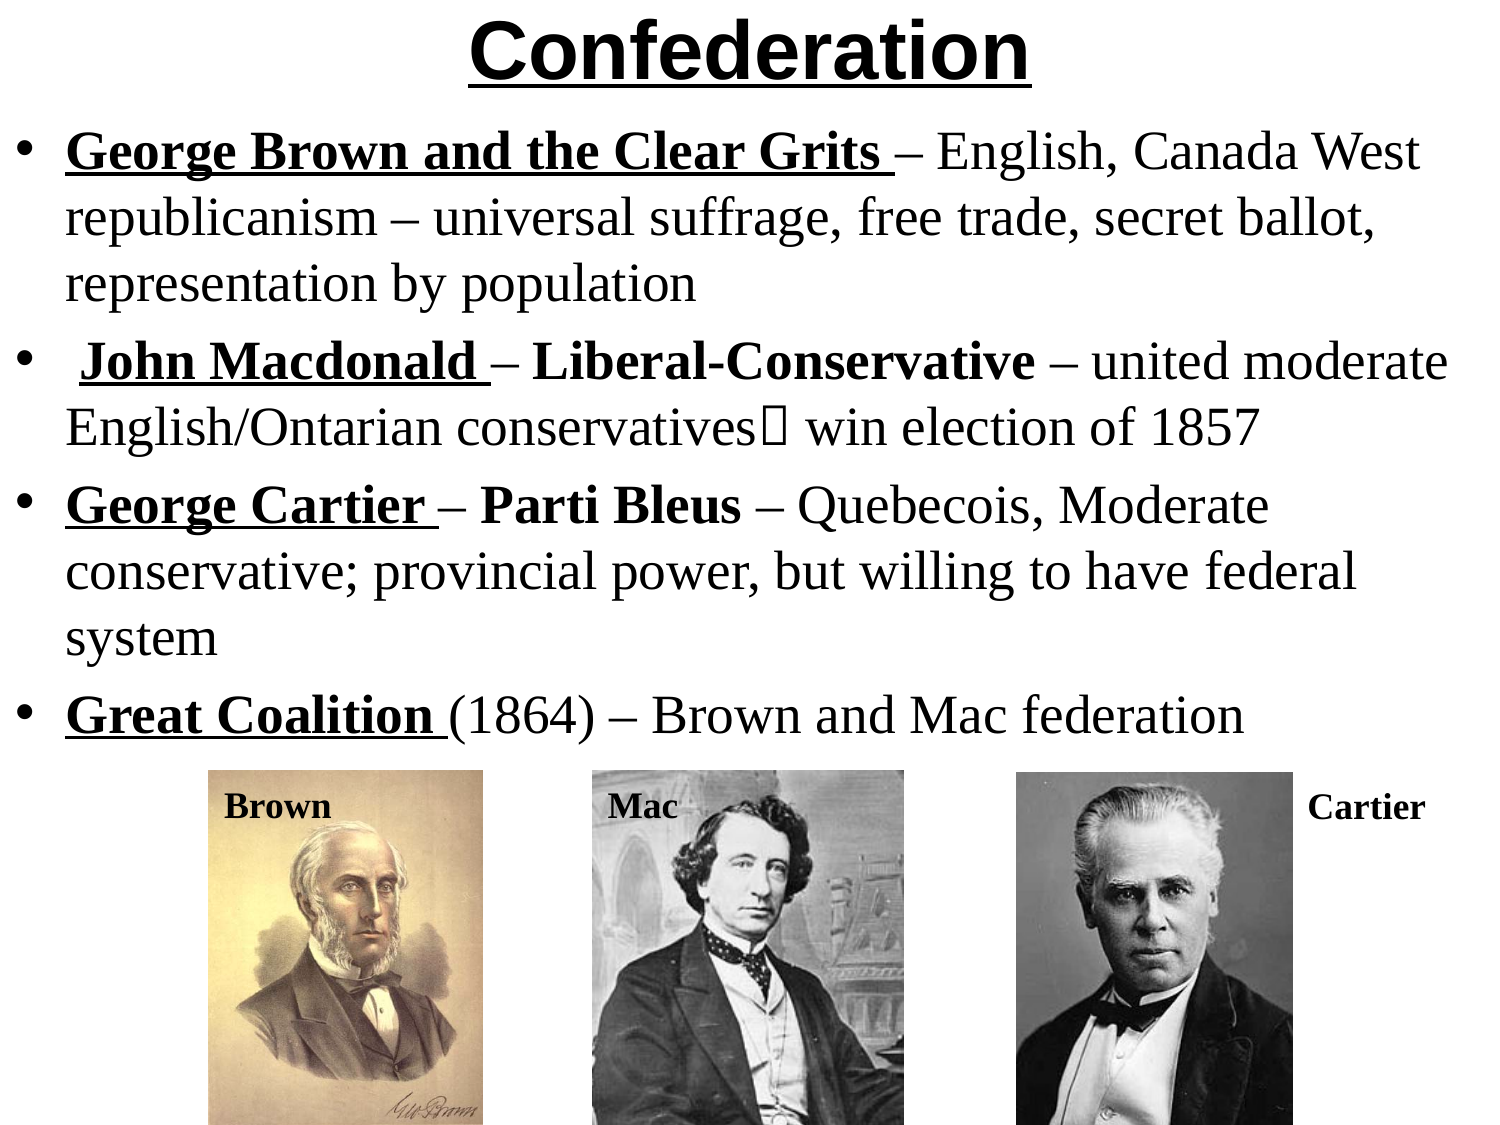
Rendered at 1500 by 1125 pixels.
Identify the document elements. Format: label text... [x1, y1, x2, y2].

picture [591, 770, 904, 1125]
picture [1015, 772, 1293, 1125]
list George Brown and the Clear Grits – English, Canada West republicanism – universal suffrage, free trade, secret ballot, representation by population John Macdonald – Liberal-Conservative – united moderate English/Ontarian conservatives win election of 1857 George Cartier – Parti Bleus – Quebecois, Moderate conservative; provincial power, but willing to have federal system Great Coalition (1864) – Brown and Mac federation [0, 106, 1500, 805]
picture [208, 770, 483, 1125]
text_box Cartier [1296, 774, 1442, 835]
title Confederation [0, 0, 1500, 106]
